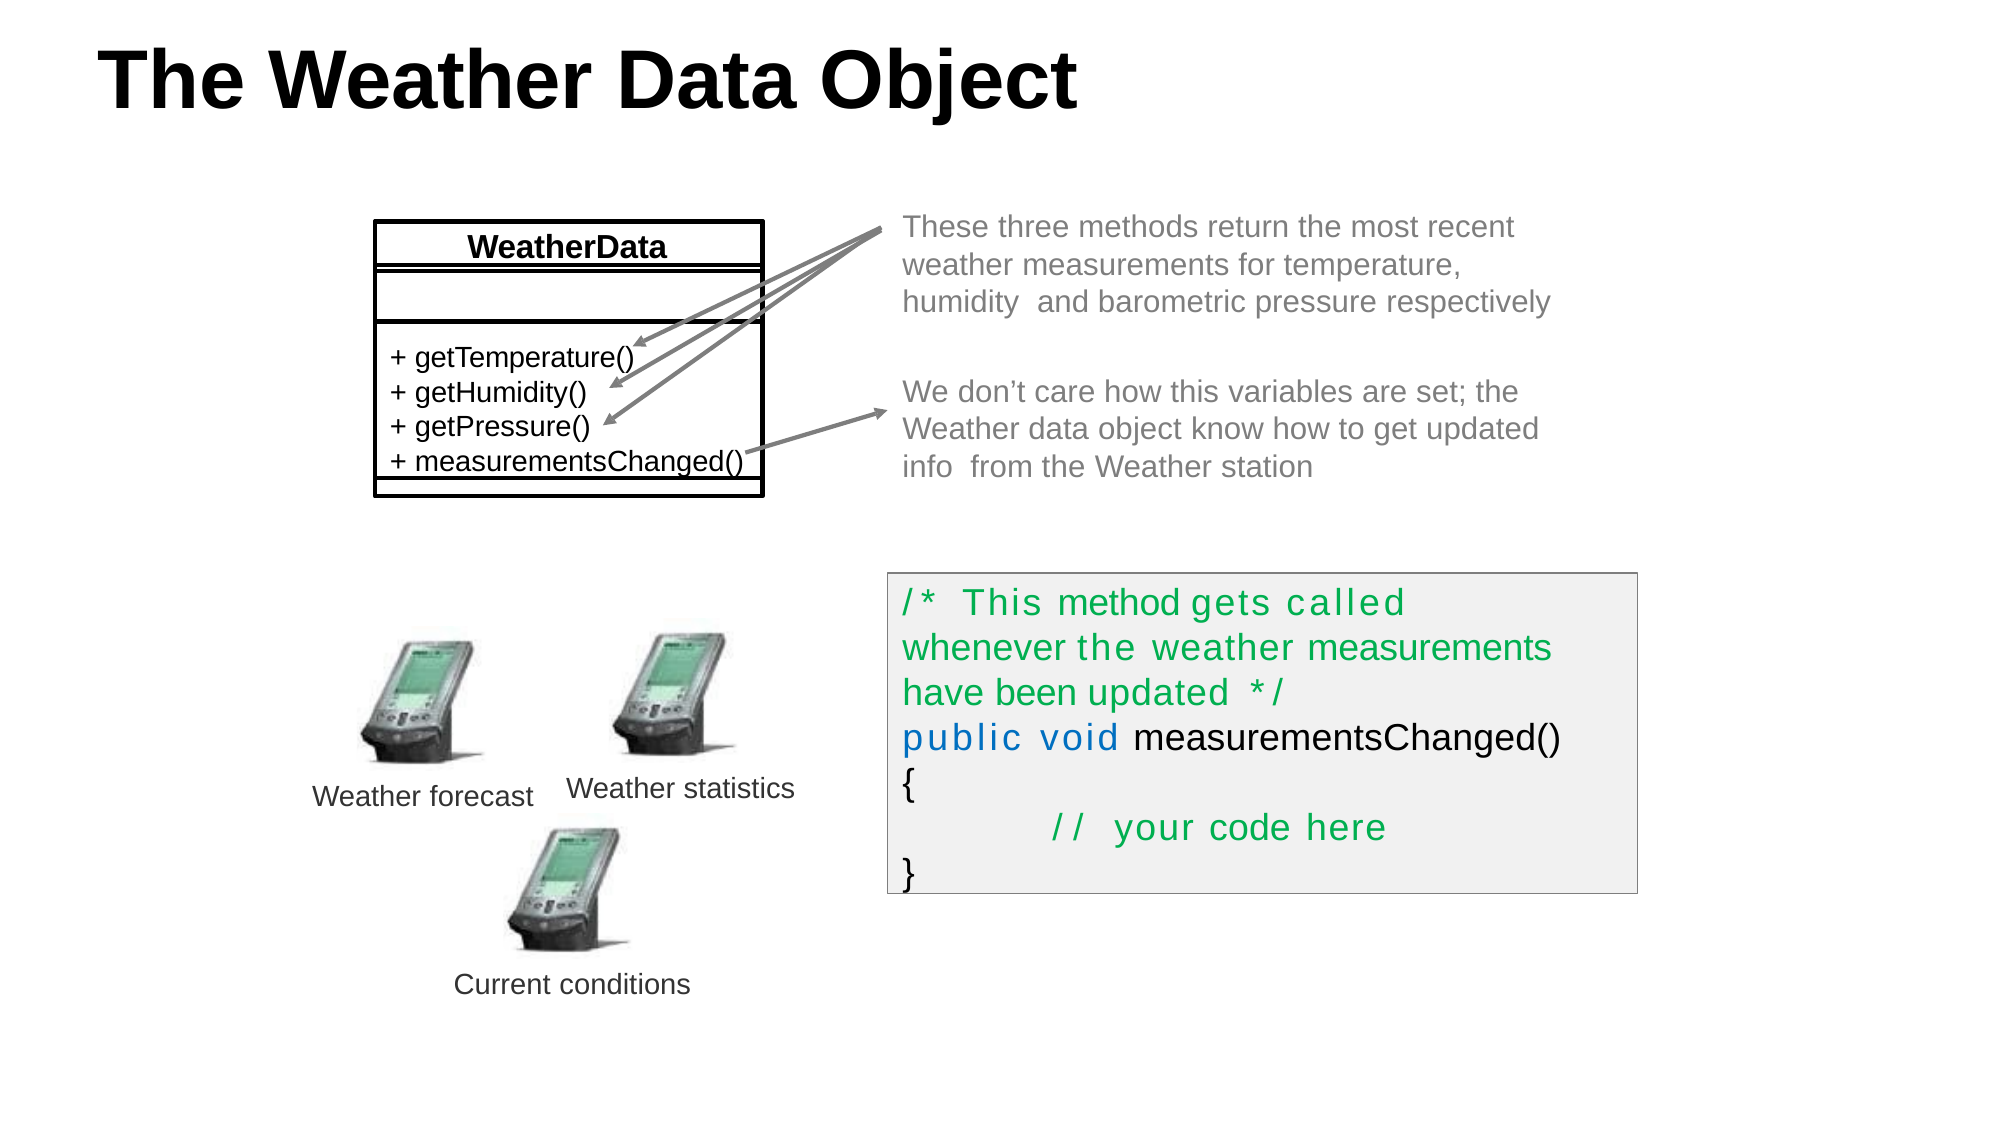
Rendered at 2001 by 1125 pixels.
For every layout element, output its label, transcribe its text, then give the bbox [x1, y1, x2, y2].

text_box [375, 271, 763, 321]
text_box [744, 407, 888, 455]
text_box Current conditions [451, 962, 693, 1000]
text_box These three methods return the most recent weather measurements for temperature, humidity and barometric pressure respectively [900, 204, 1588, 320]
title The Weather Data Object [95, 0, 1273, 125]
text_box [356, 626, 487, 771]
text_box Weather forecast [309, 775, 536, 813]
text_box [602, 225, 883, 426]
text_box [632, 227, 876, 347]
text_box [609, 244, 852, 388]
text_box [375, 478, 763, 497]
text_box Weather statistics [563, 767, 798, 805]
text_box /* This method gets called whenever the weather measurements have been updated */ public void measurementsChanged() { // your code here } [887, 572, 1638, 894]
text_box WeatherData [375, 221, 763, 266]
text_box [375, 266, 763, 271]
text_box + getTemperature() + getHumidity() + getPressure() + measurementsChanged() [375, 321, 763, 478]
text_box We don’t care how this variables are set; the Weather data object know how to get updated info from the Weather station [900, 369, 1599, 484]
text_box [608, 618, 739, 763]
text_box [503, 813, 633, 959]
